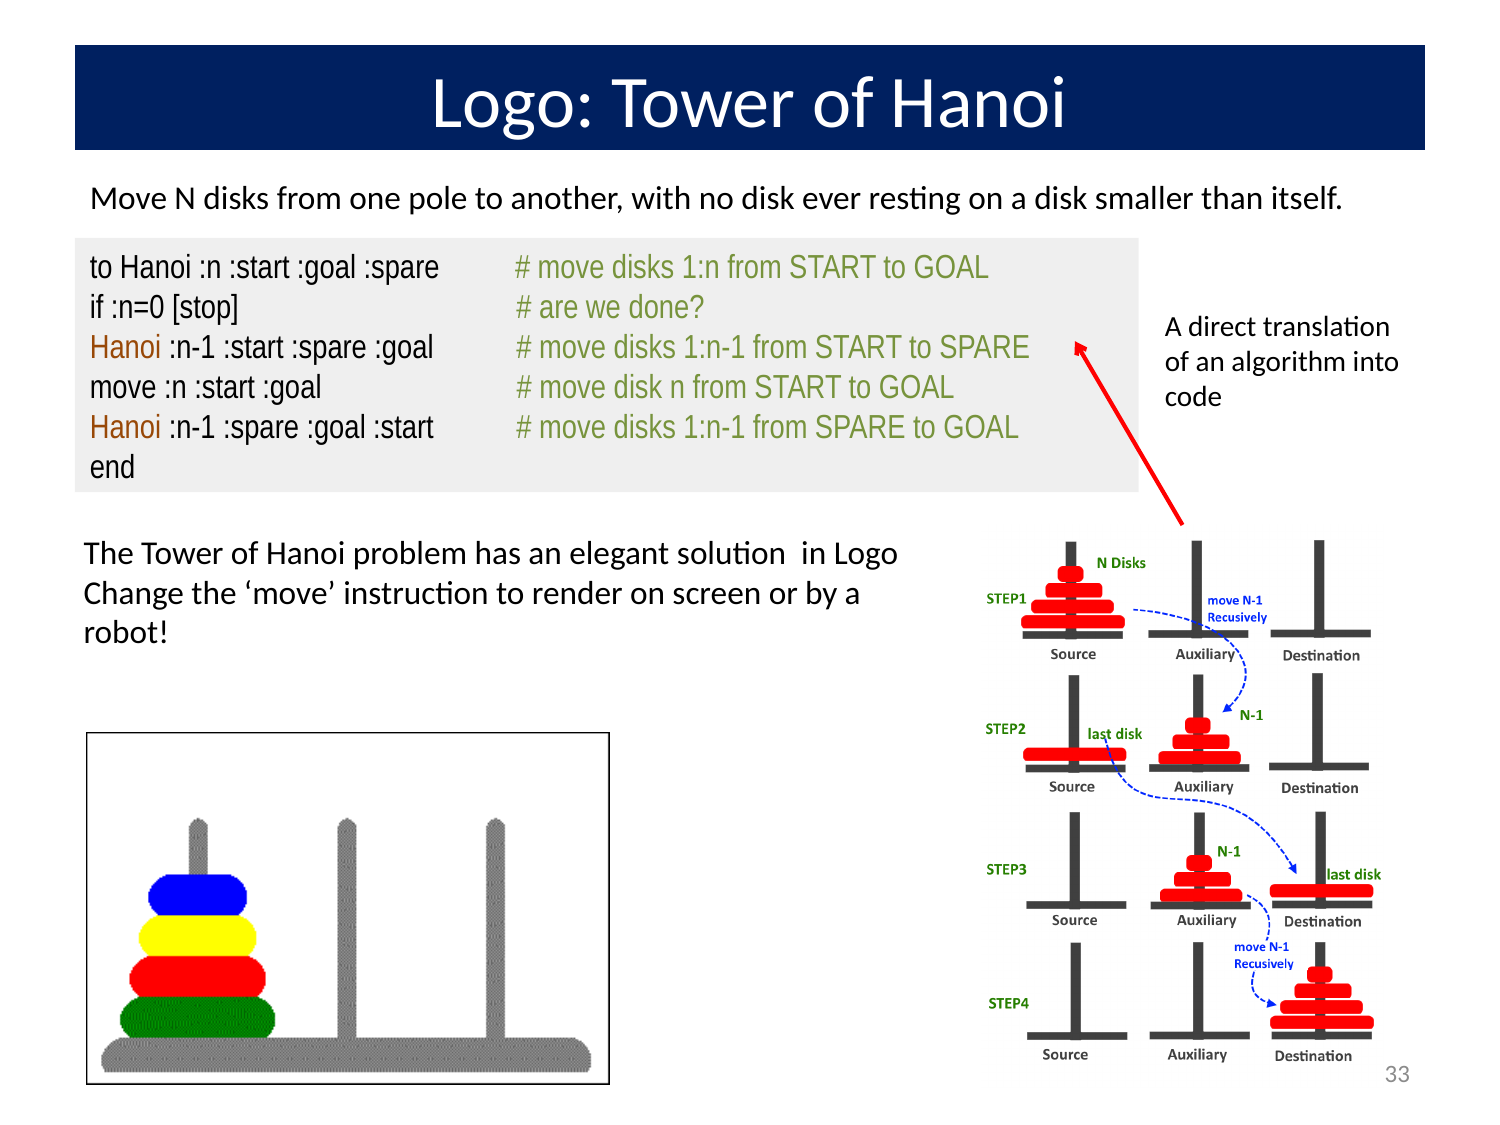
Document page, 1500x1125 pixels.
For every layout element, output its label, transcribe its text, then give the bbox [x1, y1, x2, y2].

picture [86, 732, 611, 1085]
text_box The Tower of Hanoi problem has an elegant solution in Logo Change the ‘move’ instruction to render on screen or by a robot! [68, 523, 963, 658]
picture [980, 524, 1385, 1088]
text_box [1074, 340, 1183, 526]
text_box Move N disks from one pole to another, with no disk ever resting on a disk smaller than itself. [74, 168, 1419, 224]
slide_number 33 [1074, 1042, 1425, 1103]
text_box to Hanoi :n :start :goal :spare # move disks 1:n from START to GOAL if :n=0 [stop] # are we done? Hanoi :n-1 :start :spare :goal # move disks 1:n-1 from START to SPARE move :n :start :goal # move disk n from START to GOAL Hanoi :n-1 :spare :goal :start # move disks 1:n-1 from SPARE to GOAL end [74, 237, 1139, 493]
title Logo: Tower of Hanoi [75, 45, 1425, 150]
text_box A direct translation of an algorithm into code [1149, 299, 1419, 420]
